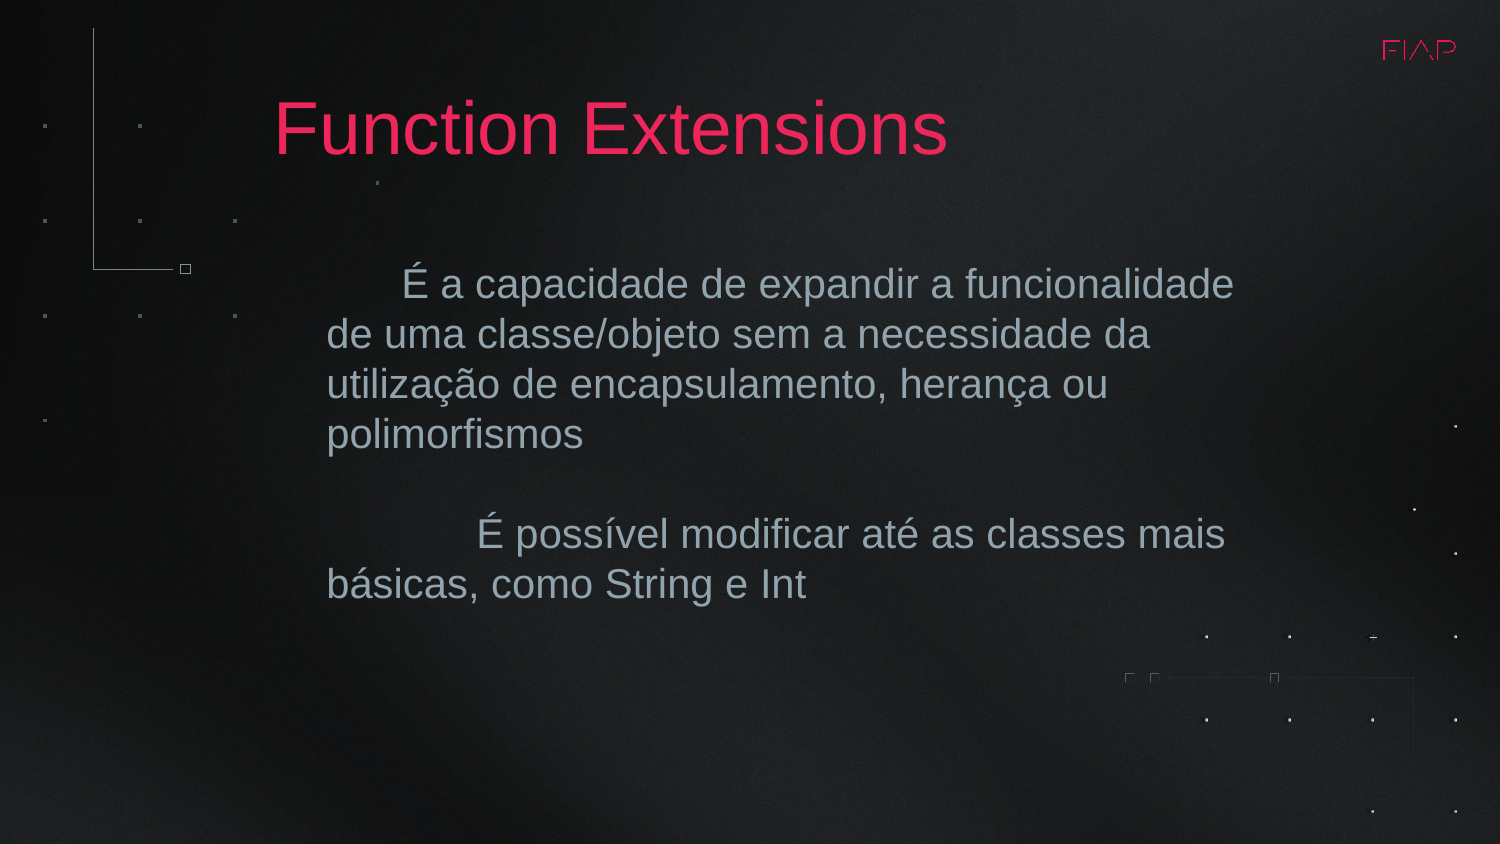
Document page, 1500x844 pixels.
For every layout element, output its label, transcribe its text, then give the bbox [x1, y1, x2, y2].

text_box É a capacidade de expandir a funcionalidade de uma classe/objeto sem a necessidade da utilização de encapsulamento, herança ou polimorfismos É possível modificar até as classes mais básicas, como String e Int [311, 249, 1297, 615]
text_box Function Extensions [383, 72, 1277, 177]
picture [0, 0, 1500, 844]
